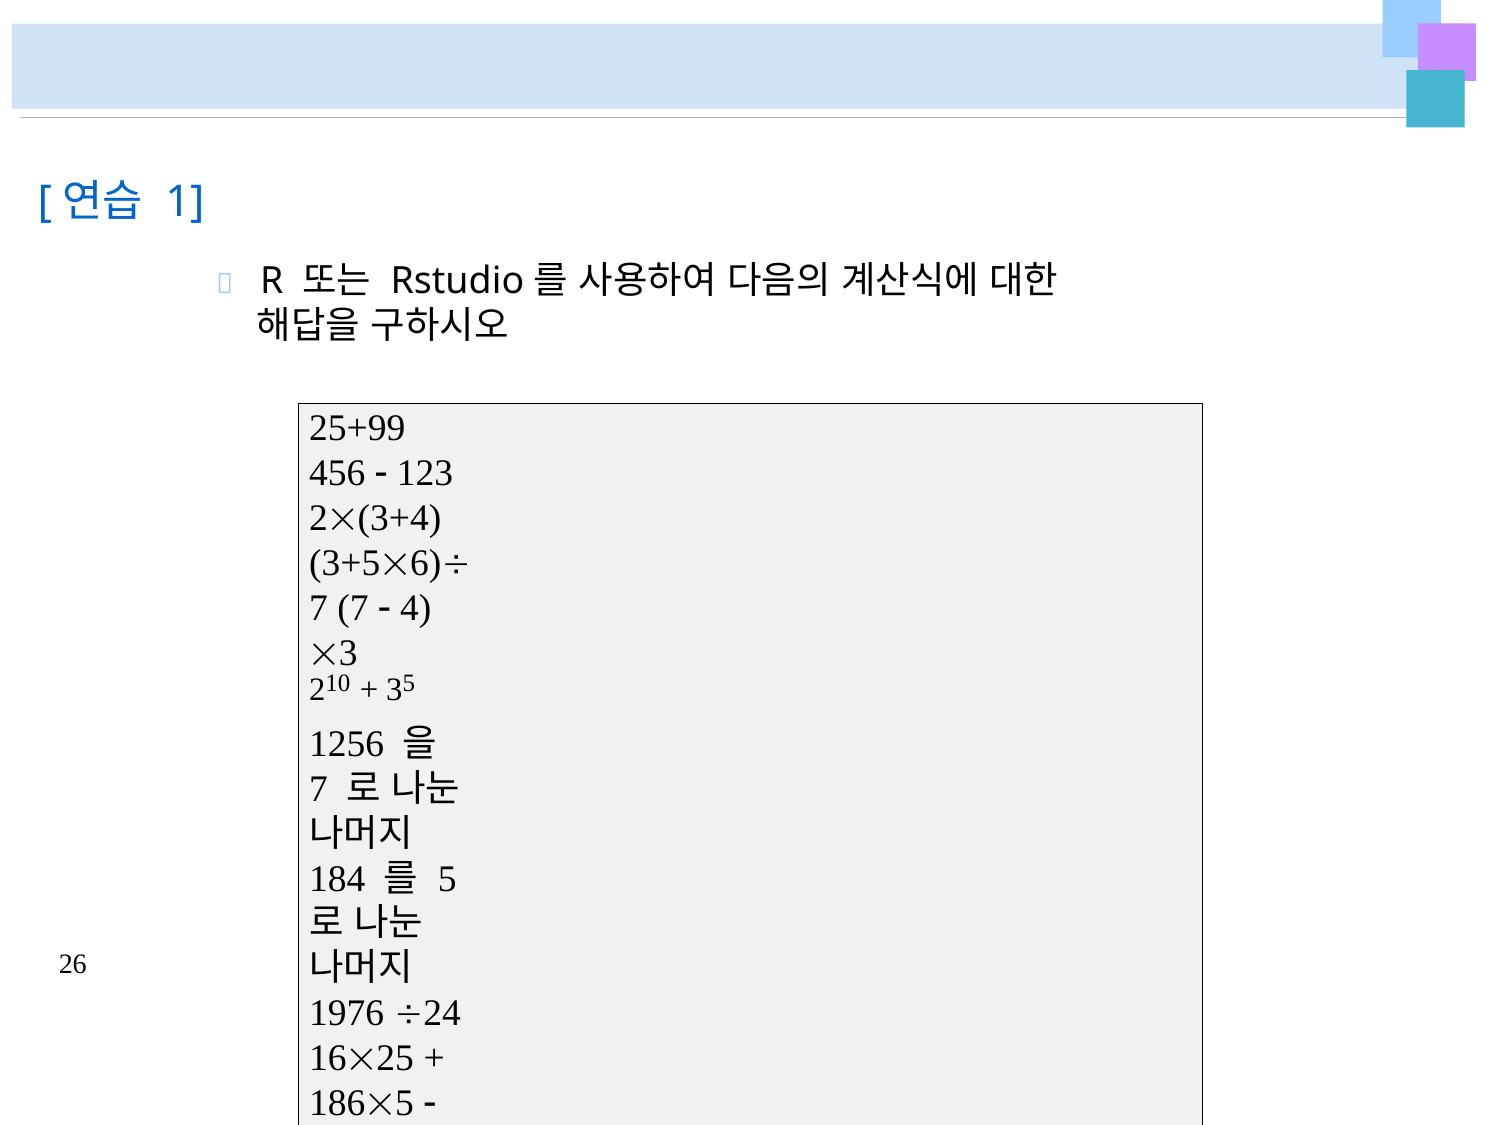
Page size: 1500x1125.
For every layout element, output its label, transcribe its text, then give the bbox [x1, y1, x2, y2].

slide_number 26 [55, 945, 90, 1125]
text_box  R 또는 Rstudio를 사용하여 다음의 계산식에 대한 해답을 구하시오 [214, 256, 1164, 347]
text_box 25+99 456  123 2(3+4) (3+56)7 (7  4) 3 210 + 35 1256 을 7 로 나눈 나머지 184 를 5 로 나눈 나머지 1976 24 1625 + 1865  6722 [298, 403, 1202, 1125]
title [연습 1] [36, 172, 1089, 361]
